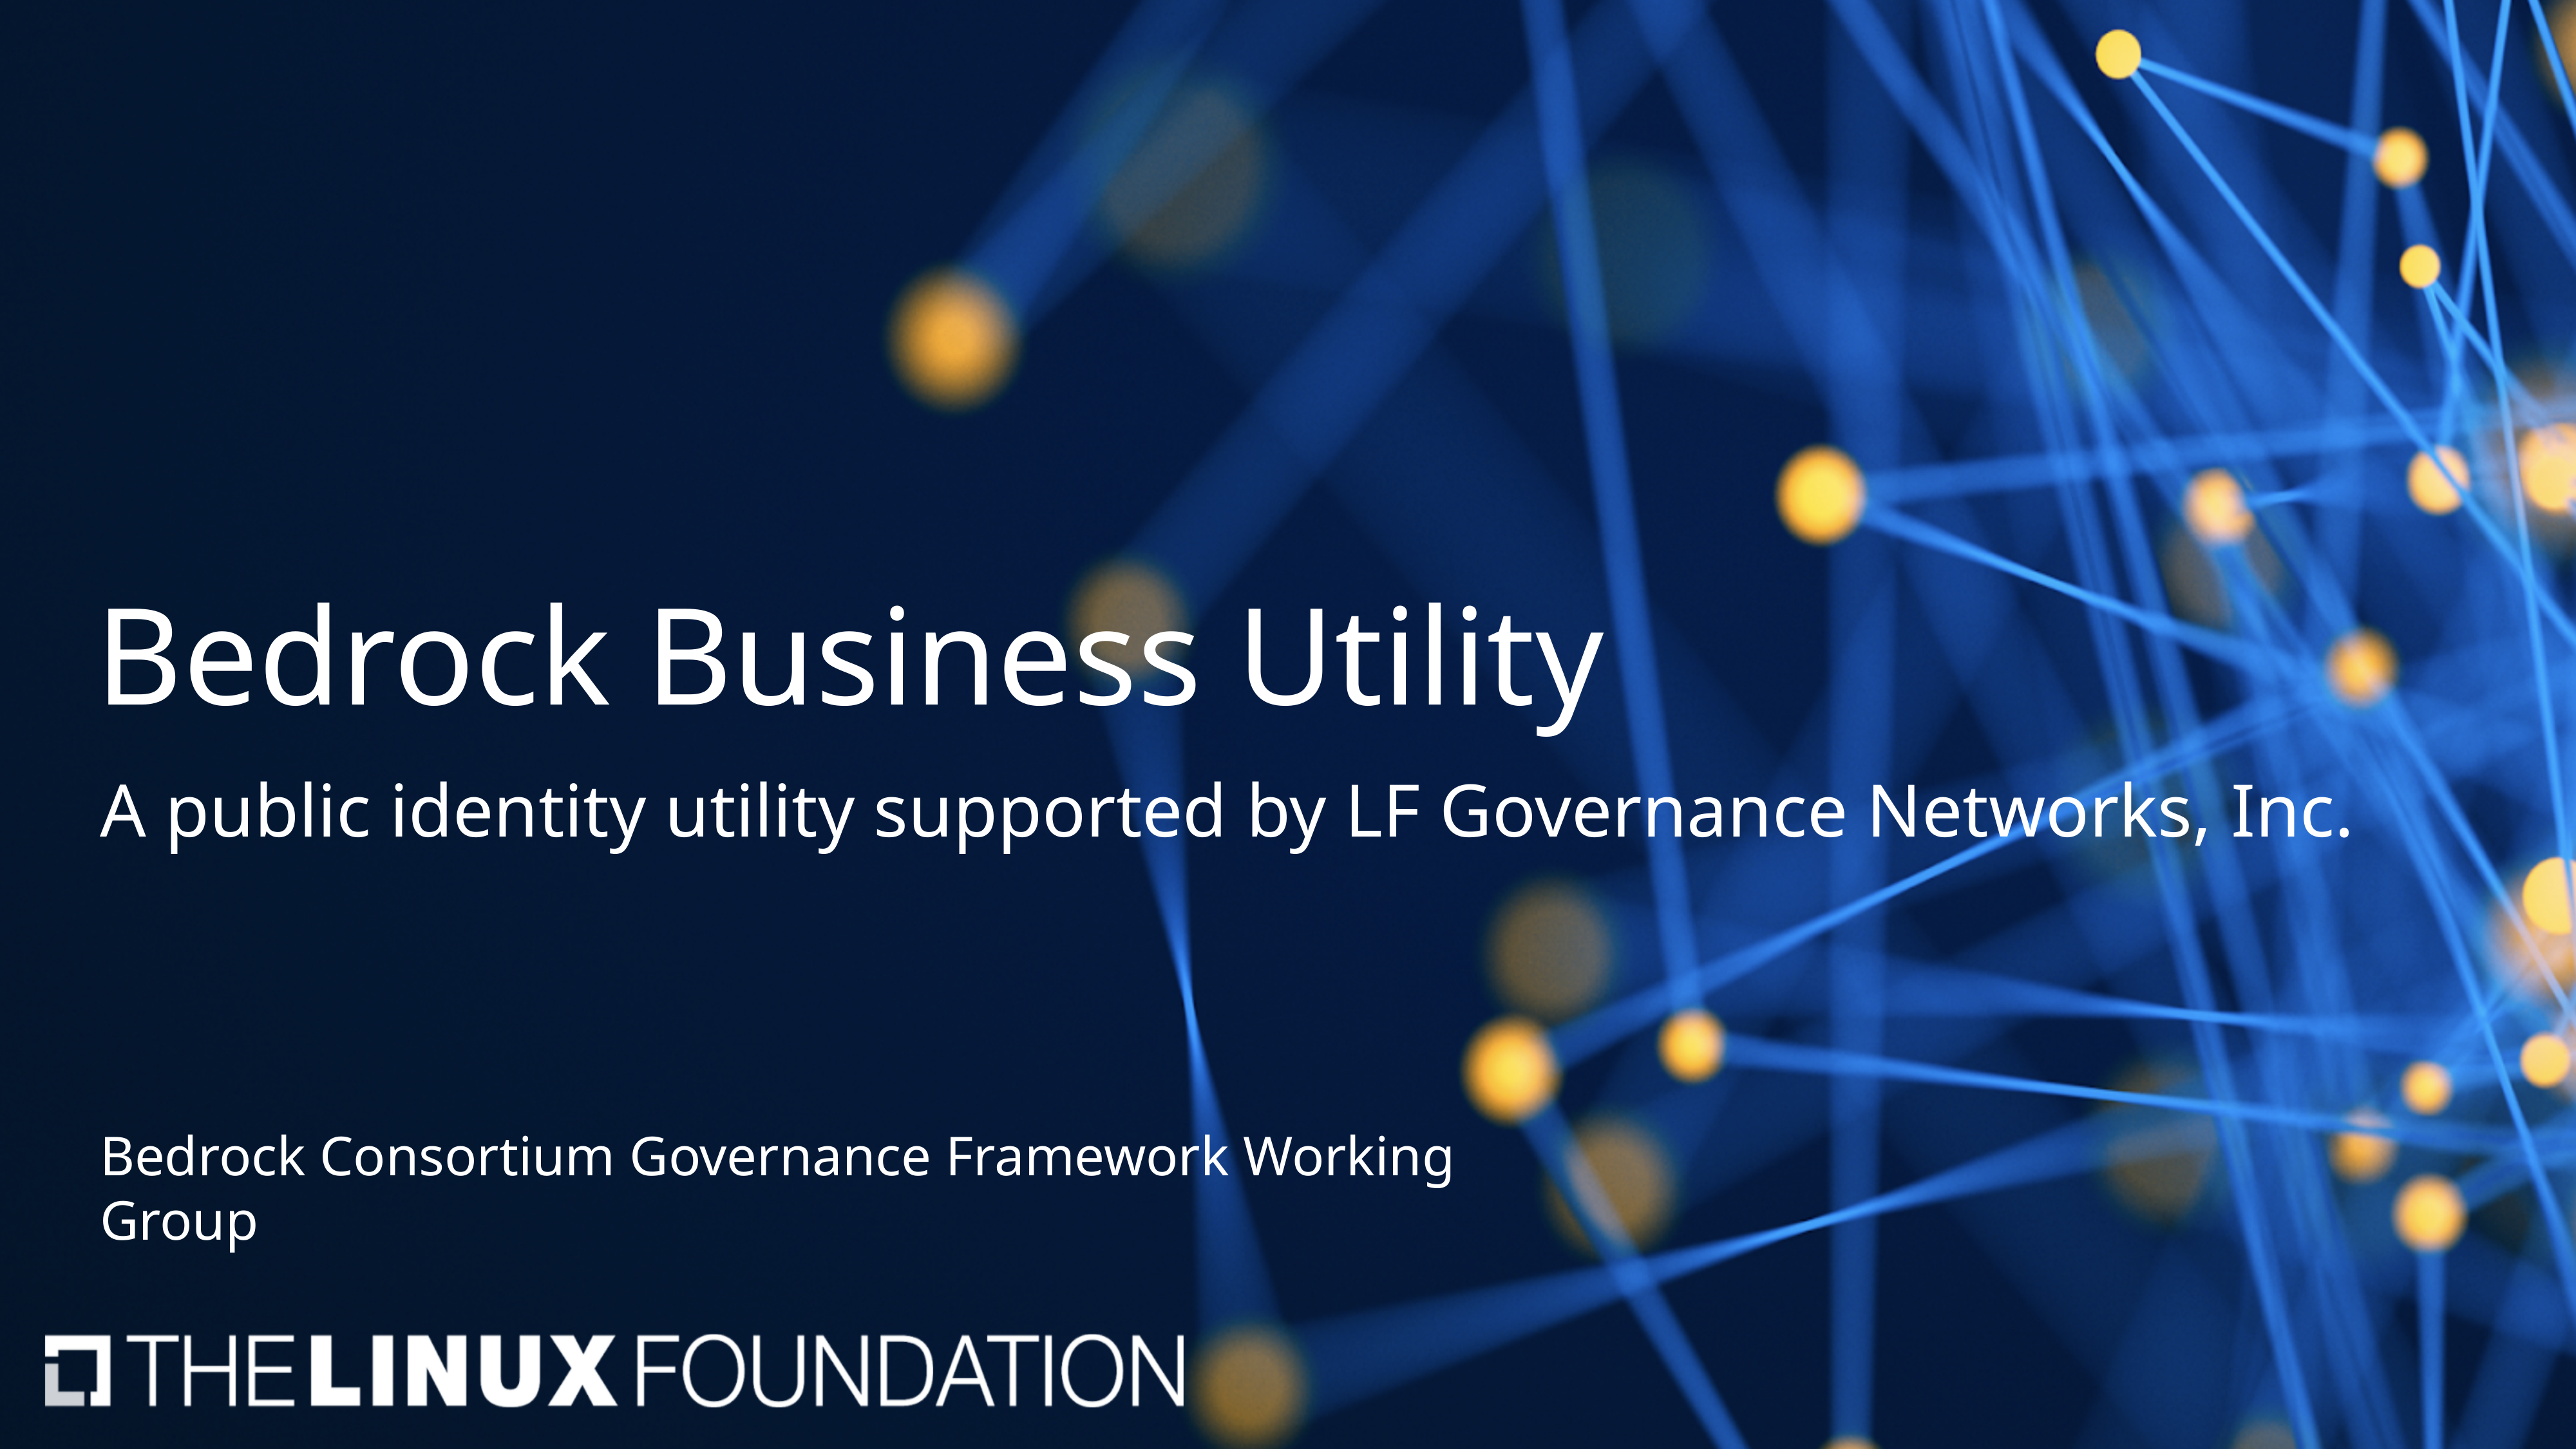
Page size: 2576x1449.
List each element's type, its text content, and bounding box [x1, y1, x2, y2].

title Bedrock Business Utility [90, 475, 1757, 737]
picture [0, 0, 2576, 1449]
list Bedrock Consortium Governance Framework Working Group [94, 1145, 1592, 1227]
list A public identity utility supported by LF Governance Networks, Inc. [94, 755, 2459, 861]
